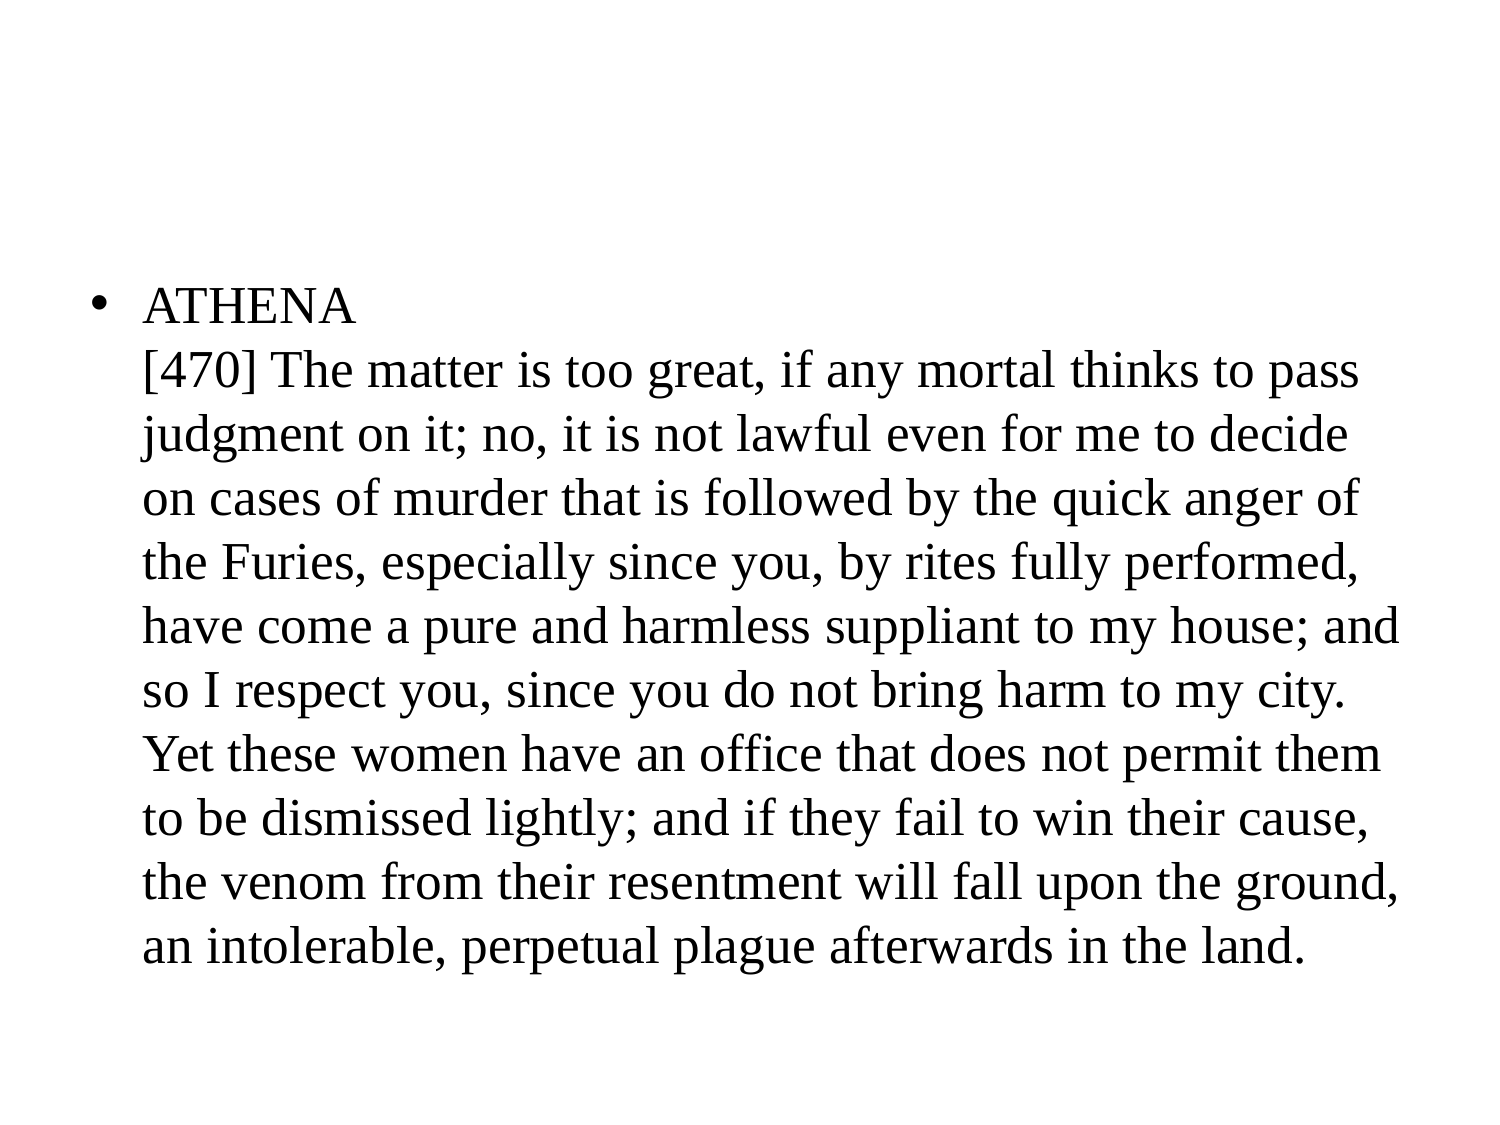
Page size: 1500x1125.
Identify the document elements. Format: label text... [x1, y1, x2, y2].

list ATHENA [470] The matter is too great, if any mortal thinks to pass judgment on it; no, it is not lawful even for me to decide on cases of murder that is followed by the quick anger of the Furies, especially since you, by rites fully performed, have come a pure and harmless suppliant to my house; and so I respect you, since you do not bring harm to my city. Yet these women have an office that does not permit them to be dismissed lightly; and if they fail to win their cause, the venom from their resentment will fall upon the ground, an intolerable, perpetual plague afterwards in the land. [75, 262, 1425, 1005]
